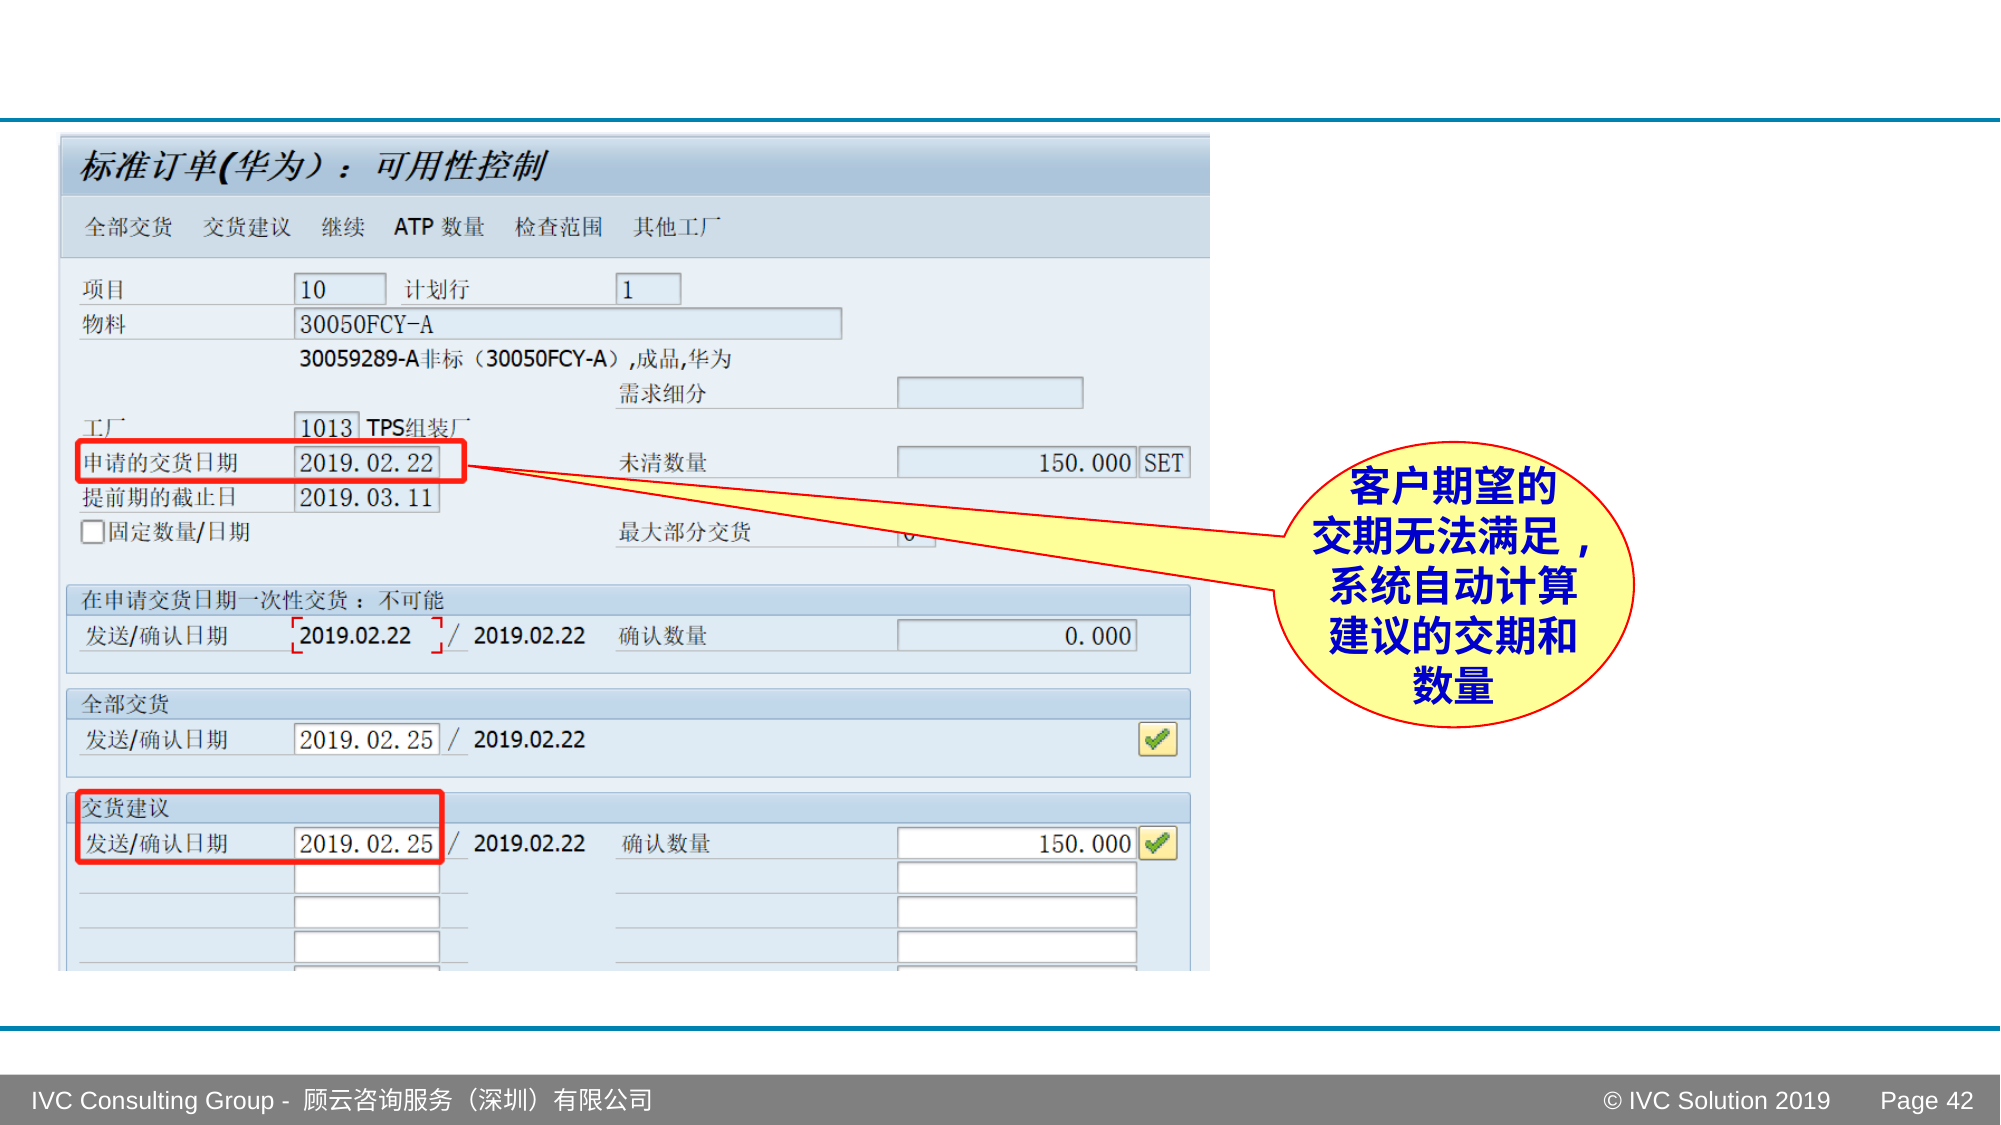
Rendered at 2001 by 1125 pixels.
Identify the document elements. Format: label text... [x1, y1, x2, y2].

text_box 客户期望的 交期无法满足, 系统自动计算 建议的交期和 数量 [1213, 441, 1634, 728]
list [55, 131, 1210, 971]
